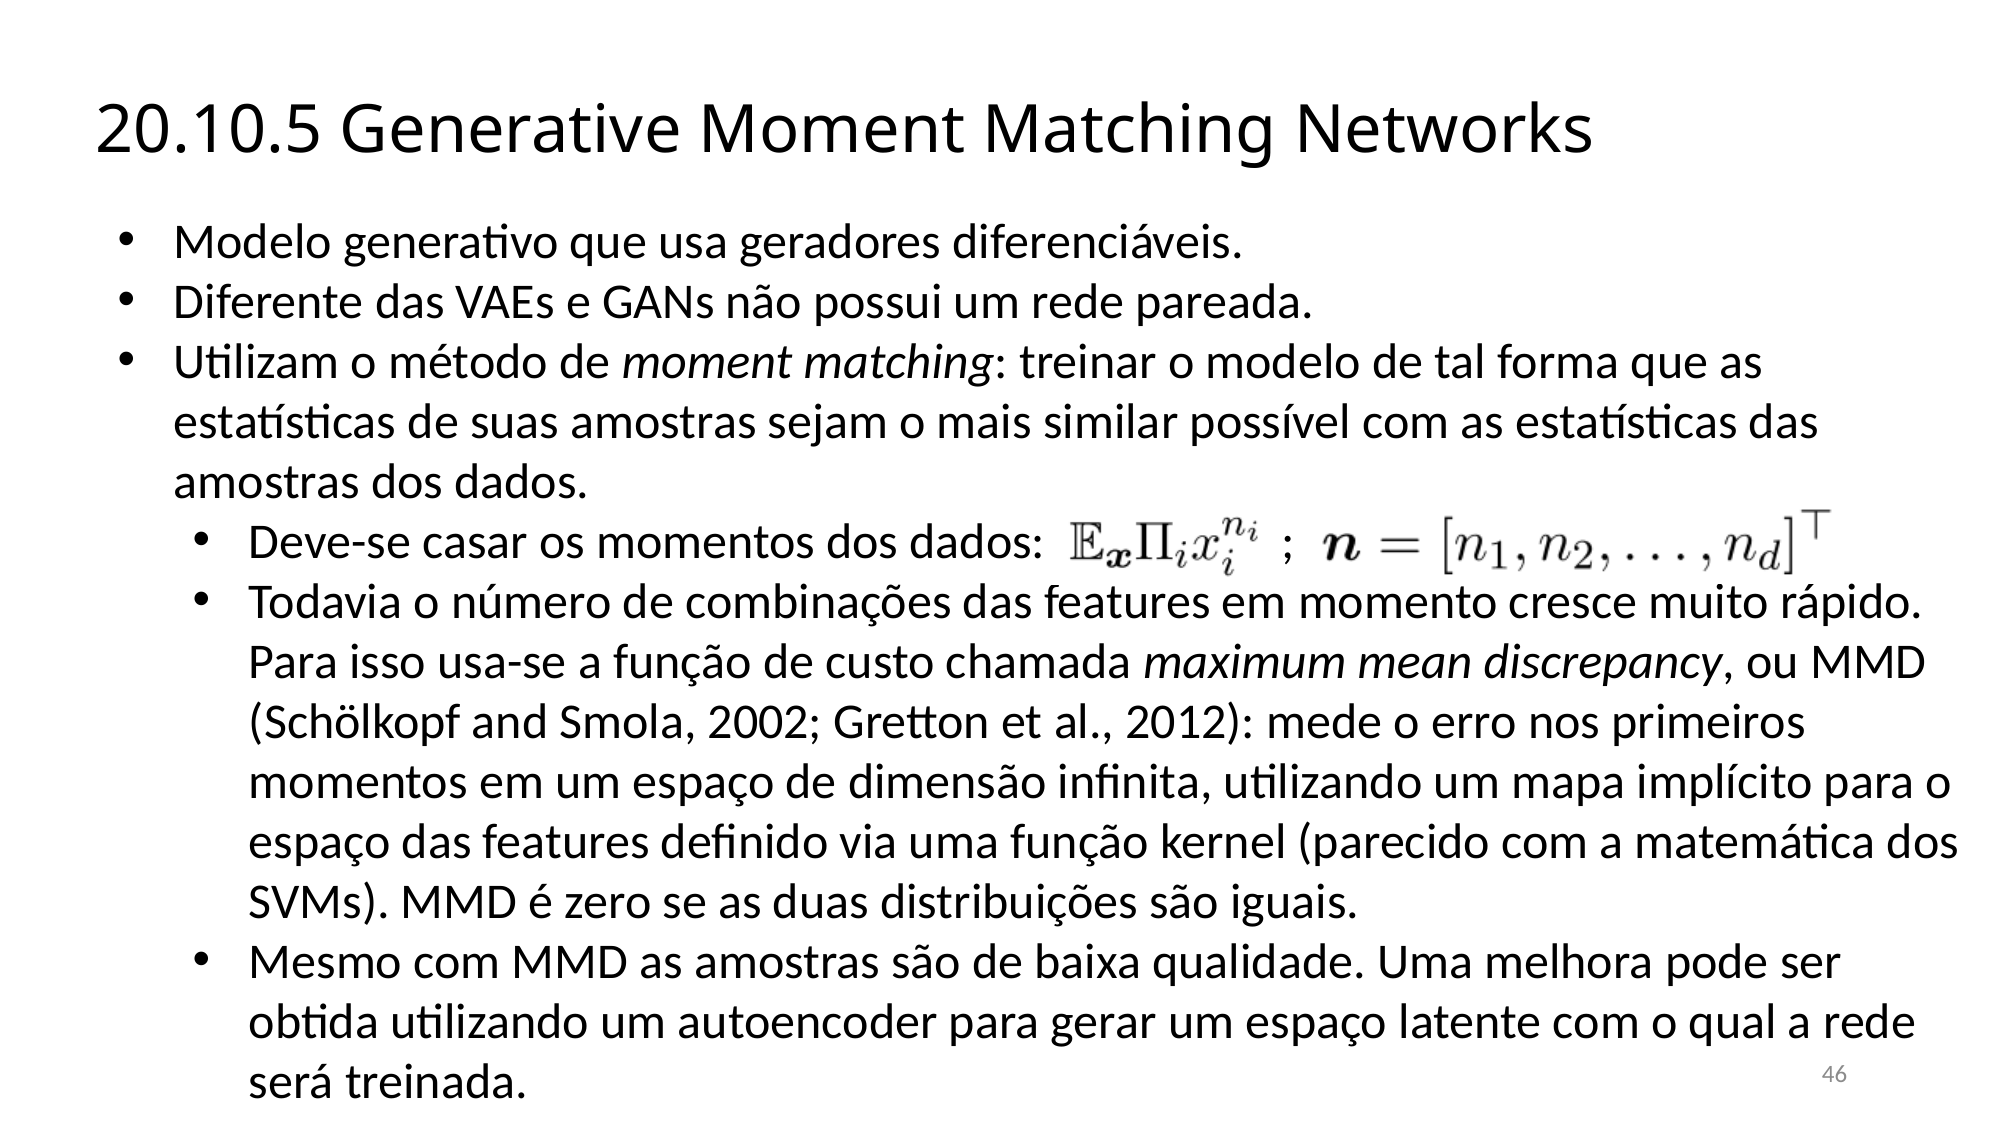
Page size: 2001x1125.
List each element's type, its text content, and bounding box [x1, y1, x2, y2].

picture [1307, 502, 1841, 585]
title 20.10.5 Generative Moment Matching Networks [80, 22, 1875, 240]
text_box Modelo generativo que usa geradores diferenciáveis. Diferente das VAEs e GANs não possui um rede pareada. Utilizam o método de moment matching: treinar o modelo de tal forma que as estatísticas de suas amostras sejam o mais similar possível com as estatísticas das amostras dos dados. Deve-se casar os momentos dos dados: ; . Todavia o número de combinações das features em momento cresce muito rápido. Para isso usa-se a função de custo chamada maximum mean discrepancy, ou MMD (Schölkopf and Smola, 2002; Gretton et al., 2012): mede o erro nos primeiros momentos em um espaço de dimensão infinita, utilizando um mapa implícito para o espaço das features definido via uma função kernel (parecido com a matemática dos SVMs). MMD é zero se as duas distribuições são iguais. Mesmo com MMD as amostras são de baixa qualidade. Uma melhora pode ser obtida utilizando um autoencoder para gerar um espaço latente com o qual a rede será treinada. [102, 201, 1976, 1125]
slide_number 46 [1412, 1042, 1863, 1103]
picture [1050, 490, 1265, 585]
